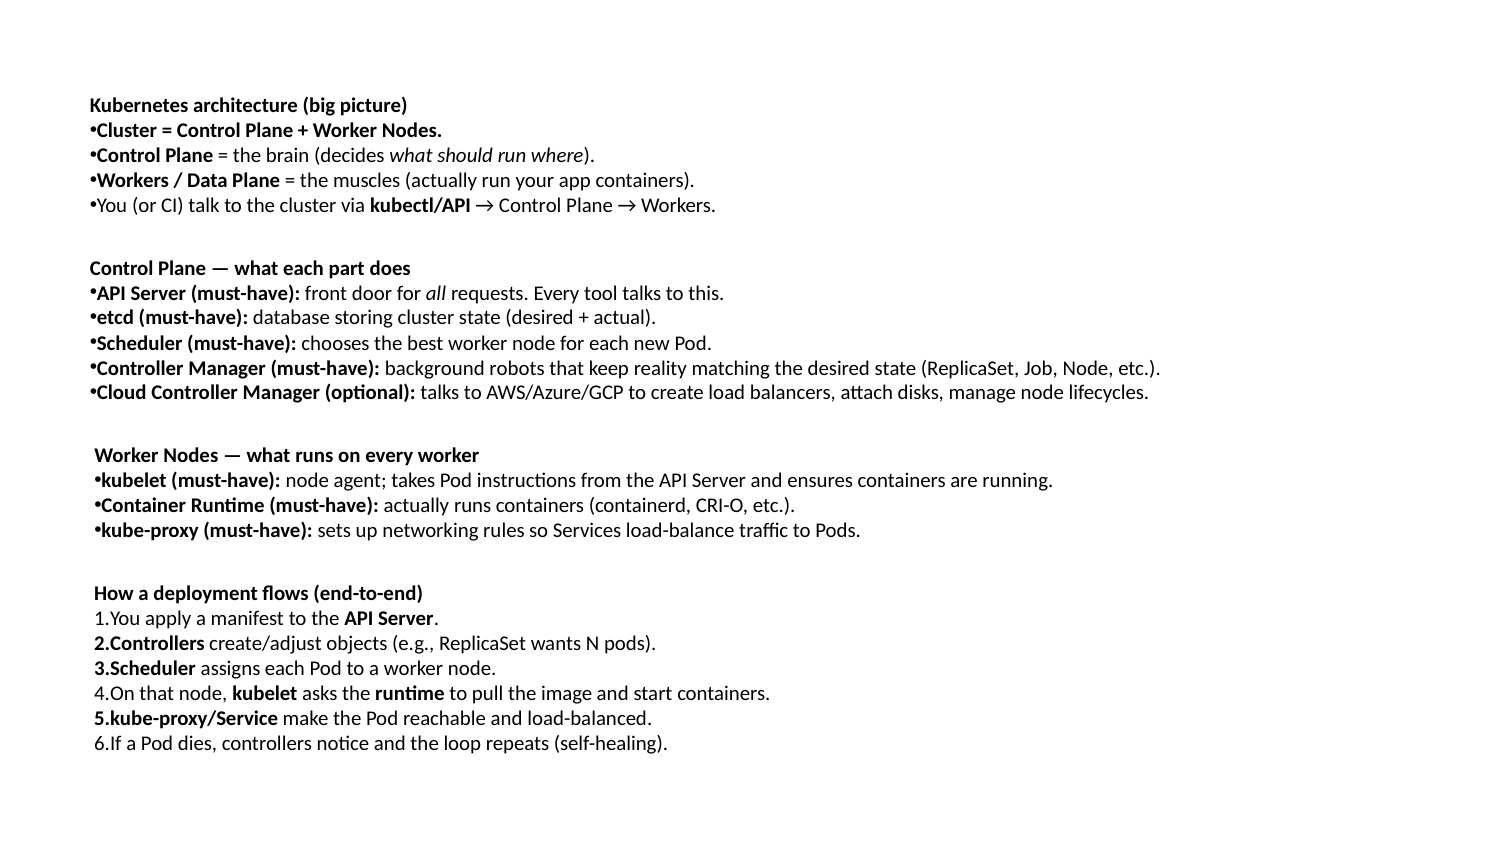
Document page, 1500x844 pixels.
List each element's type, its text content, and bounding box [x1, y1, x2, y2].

text_box Control Plane — what each part does API Server (must-have): front door for all requests. Every tool talks to this. etcd (must-have): database storing cluster state (desired + actual). Scheduler (must-have): chooses the best worker node for each new Pod. Controller Manager (must-have): background robots that keep reality matching the desired state (ReplicaSet, Job, Node, etc.). Cloud Controller Manager (optional): talks to AWS/Azure/GCP to create load balancers, attach disks, manage node lifecycles. [74, 246, 1338, 412]
text_box Worker Nodes — what runs on every worker kubelet (must-have): node agent; takes Pod instructions from the API Server and ensures containers are running. Container Runtime (must-have): actually runs containers (containerd, CRI-O, etc.). kube-proxy (must-have): sets up networking rules so Services load-balance traffic to Pods. [79, 434, 1263, 550]
text_box Kubernetes architecture (big picture) Cluster = Control Plane + Worker Nodes. Control Plane = the brain (decides what should run where). Workers / Data Plane = the muscles (actually run your app containers). You (or CI) talk to the cluster via kubectl/API → Control Plane → Workers. [74, 84, 825, 224]
text_box How a deployment flows (end-to-end) You apply a manifest to the API Server. Controllers create/adjust objects (e.g., ReplicaSet wants N pods). Scheduler assigns each Pod to a worker node. On that node, kubelet asks the runtime to pull the image and start containers. kube-proxy/Service make the Pod reachable and load-balanced. If a Pod dies, controllers notice and the loop repeats (self-healing). [79, 572, 1280, 762]
